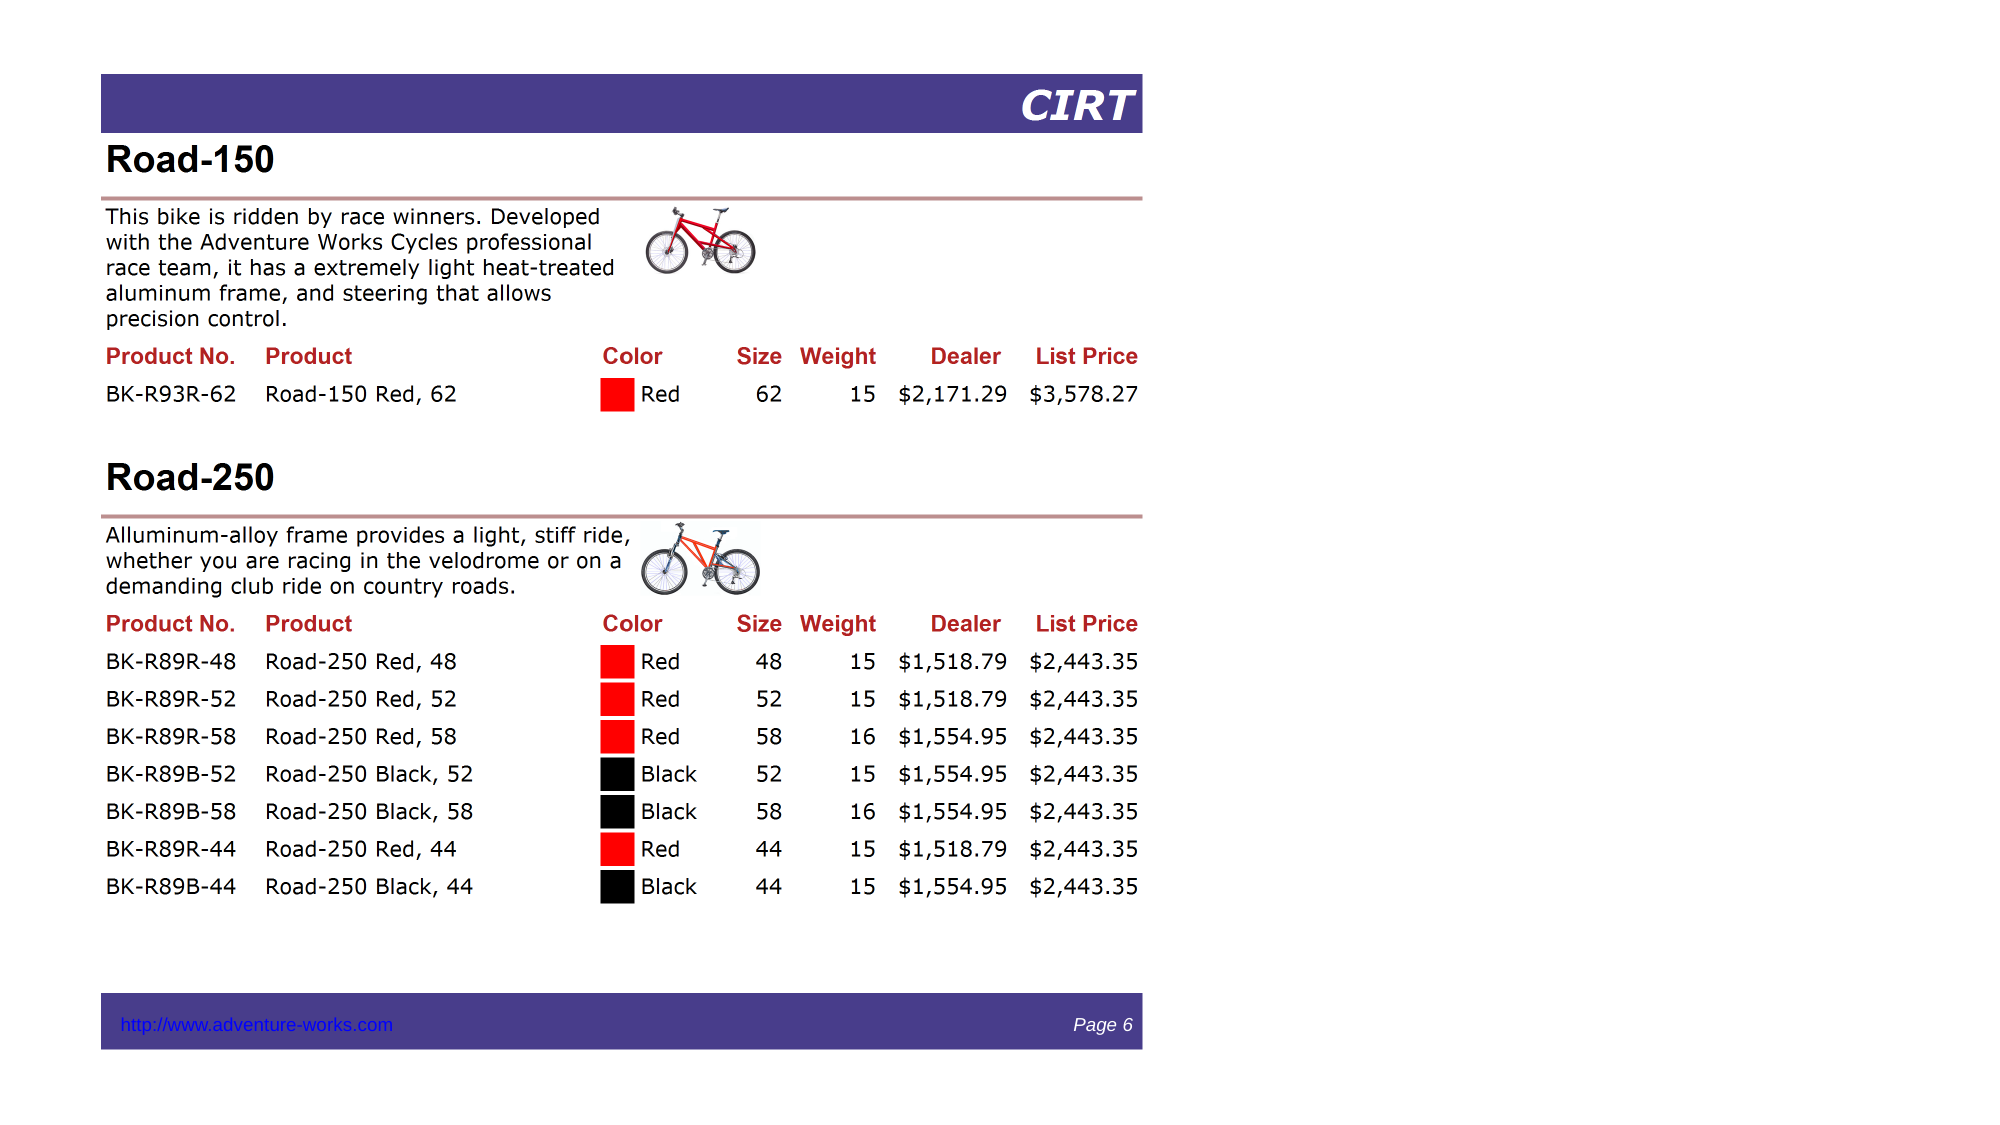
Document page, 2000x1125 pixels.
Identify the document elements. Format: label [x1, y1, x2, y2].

picture [101, 993, 1143, 1051]
picture [101, 74, 1143, 907]
